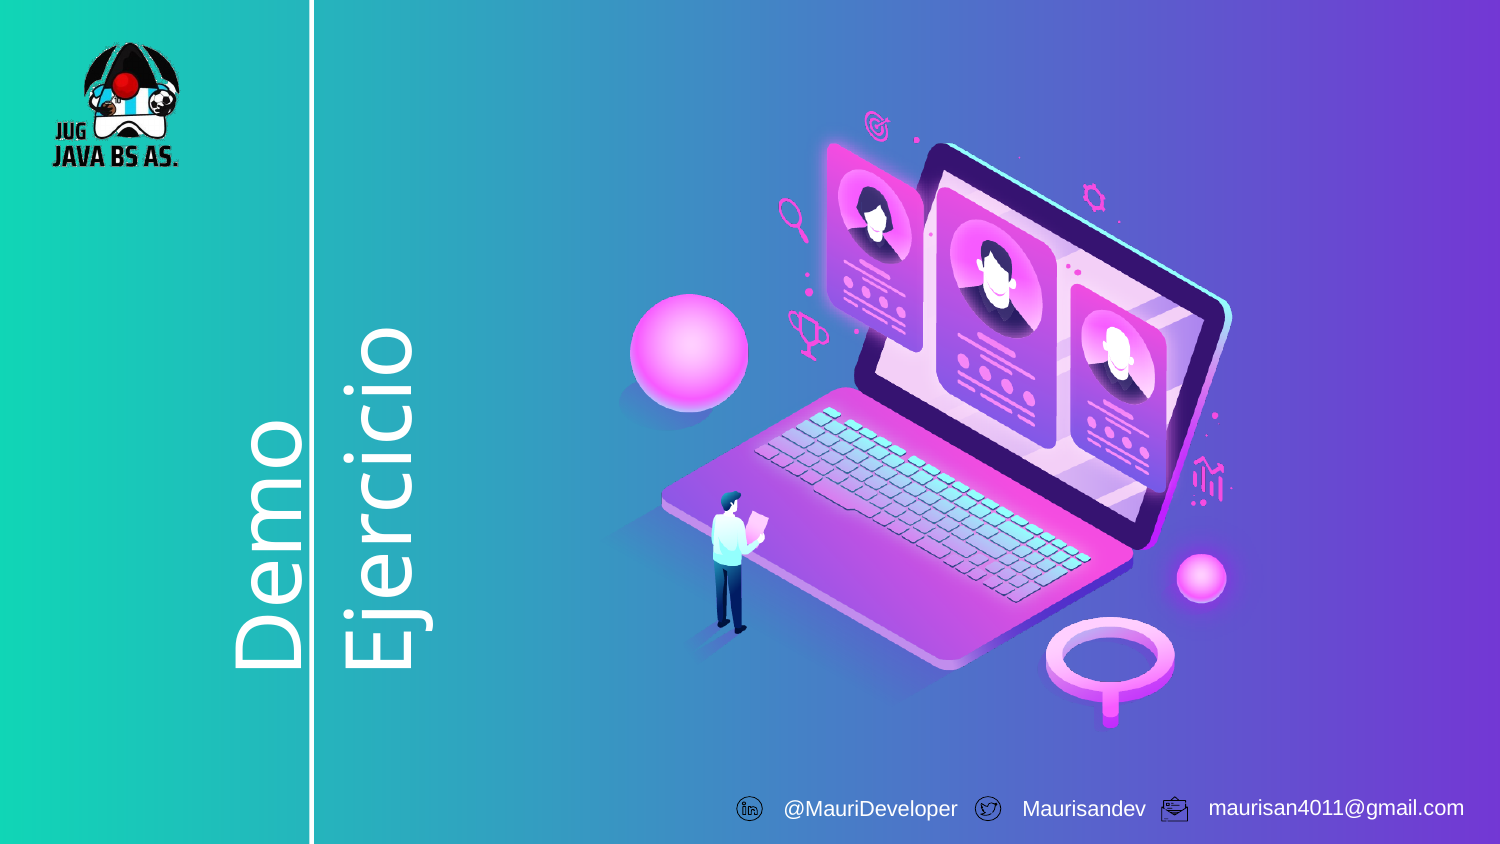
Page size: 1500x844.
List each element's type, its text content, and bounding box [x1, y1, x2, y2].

text_box Maurisandev [766, 788, 1052, 844]
text_box @MauriDeveloper [674, 789, 970, 844]
text_box maurisan4011@gmail.com [1052, 788, 1476, 844]
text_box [1161, 796, 1189, 822]
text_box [736, 795, 764, 822]
title Demo Ejercicio [349, 151, 445, 693]
picture [24, 16, 209, 200]
picture [592, 111, 1271, 733]
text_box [974, 795, 1002, 822]
